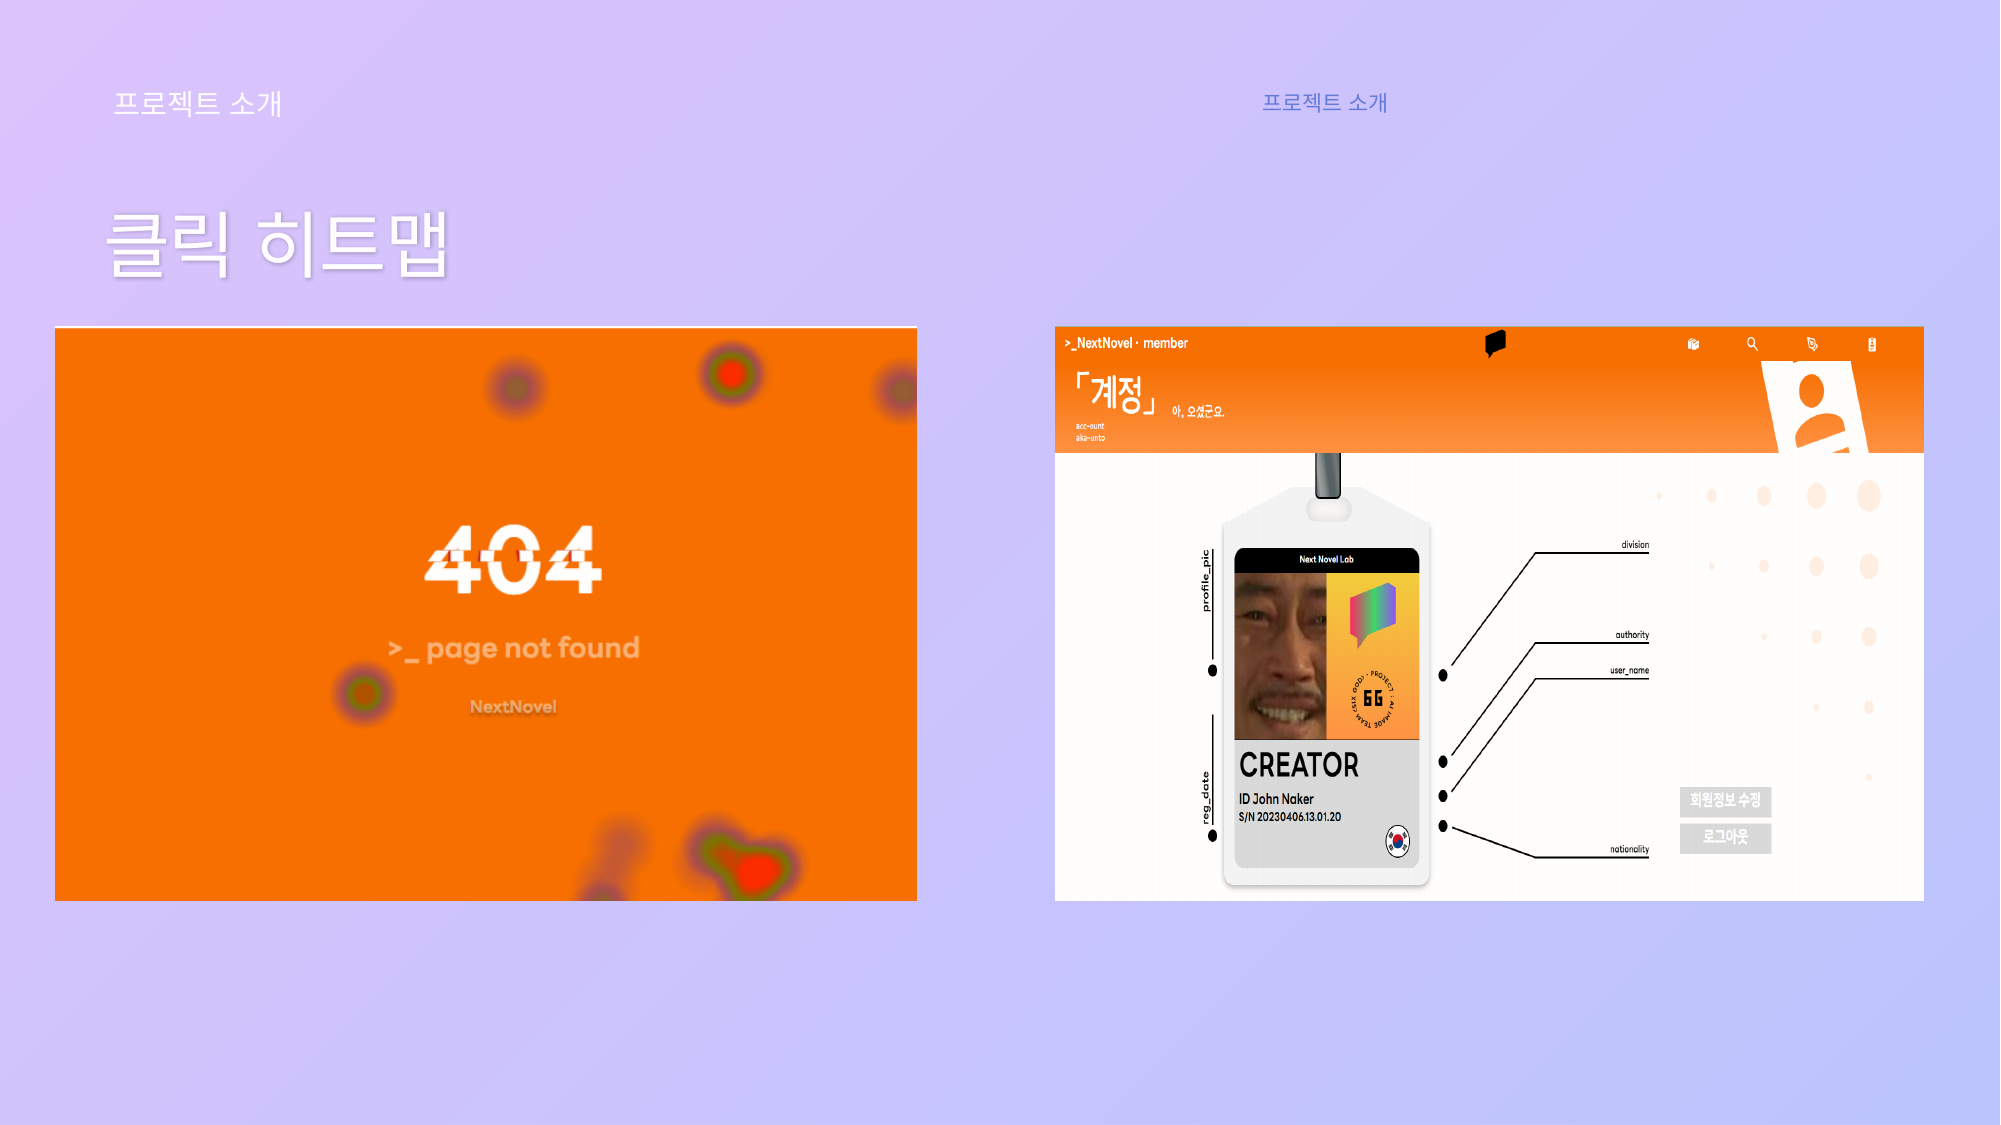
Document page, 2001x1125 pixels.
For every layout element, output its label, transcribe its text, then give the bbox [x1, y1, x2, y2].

text_box 개요 프로젝트 소개 기술 스택 개발 과정 향후 계획 [1160, 82, 1924, 124]
text_box 프로젝트 소개 [98, 78, 299, 129]
picture [1055, 326, 1924, 901]
picture [55, 326, 917, 901]
text_box 클릭 히트맵 [88, 183, 1365, 294]
